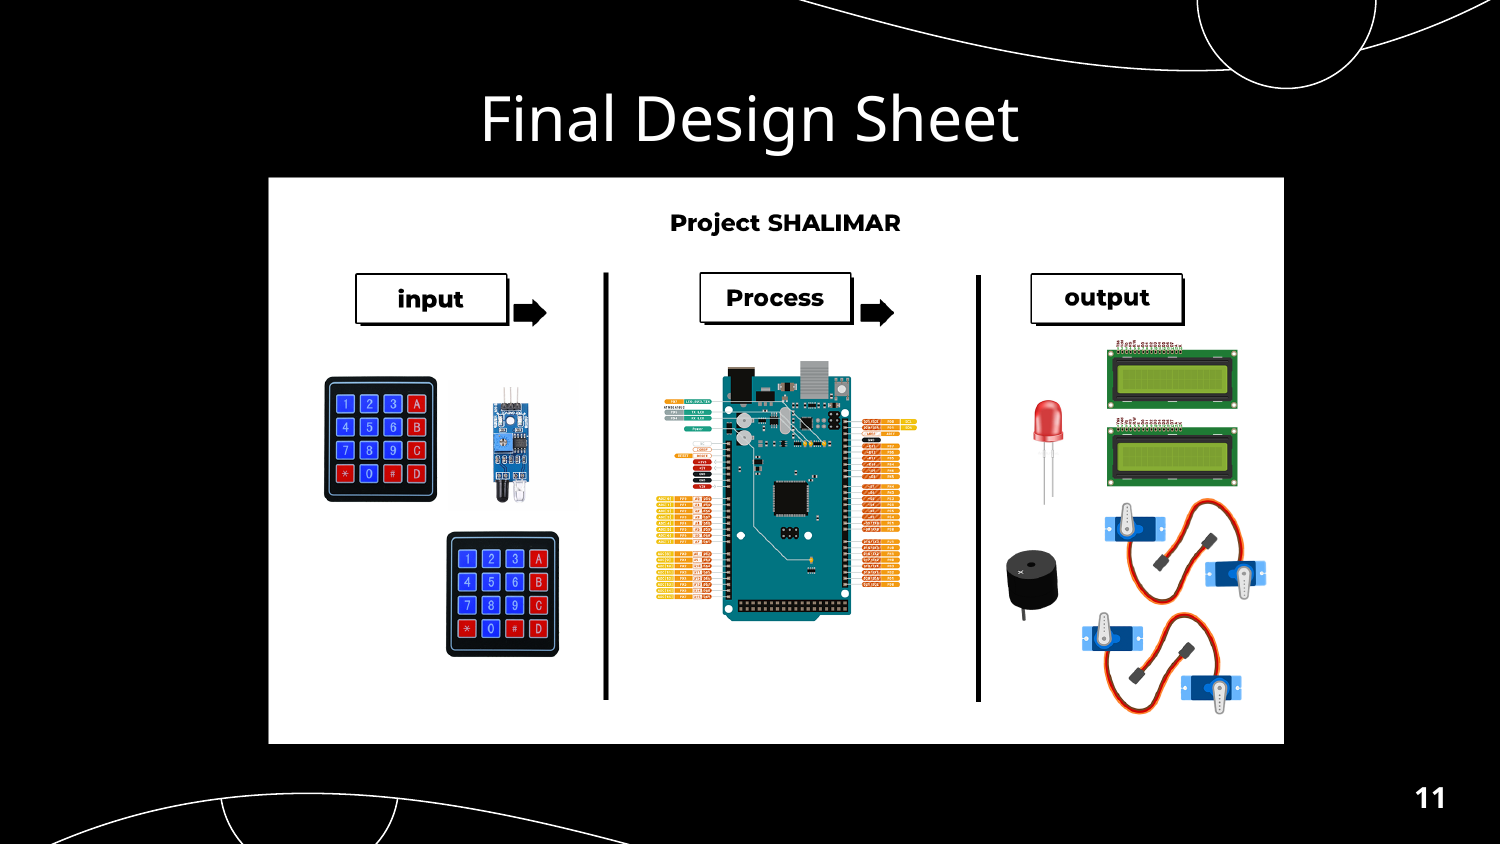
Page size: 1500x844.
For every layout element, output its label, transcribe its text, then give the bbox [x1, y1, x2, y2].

picture [262, 172, 1289, 750]
text_box 11 [1399, 771, 1463, 822]
title Final Design Sheet [118, 64, 1382, 159]
